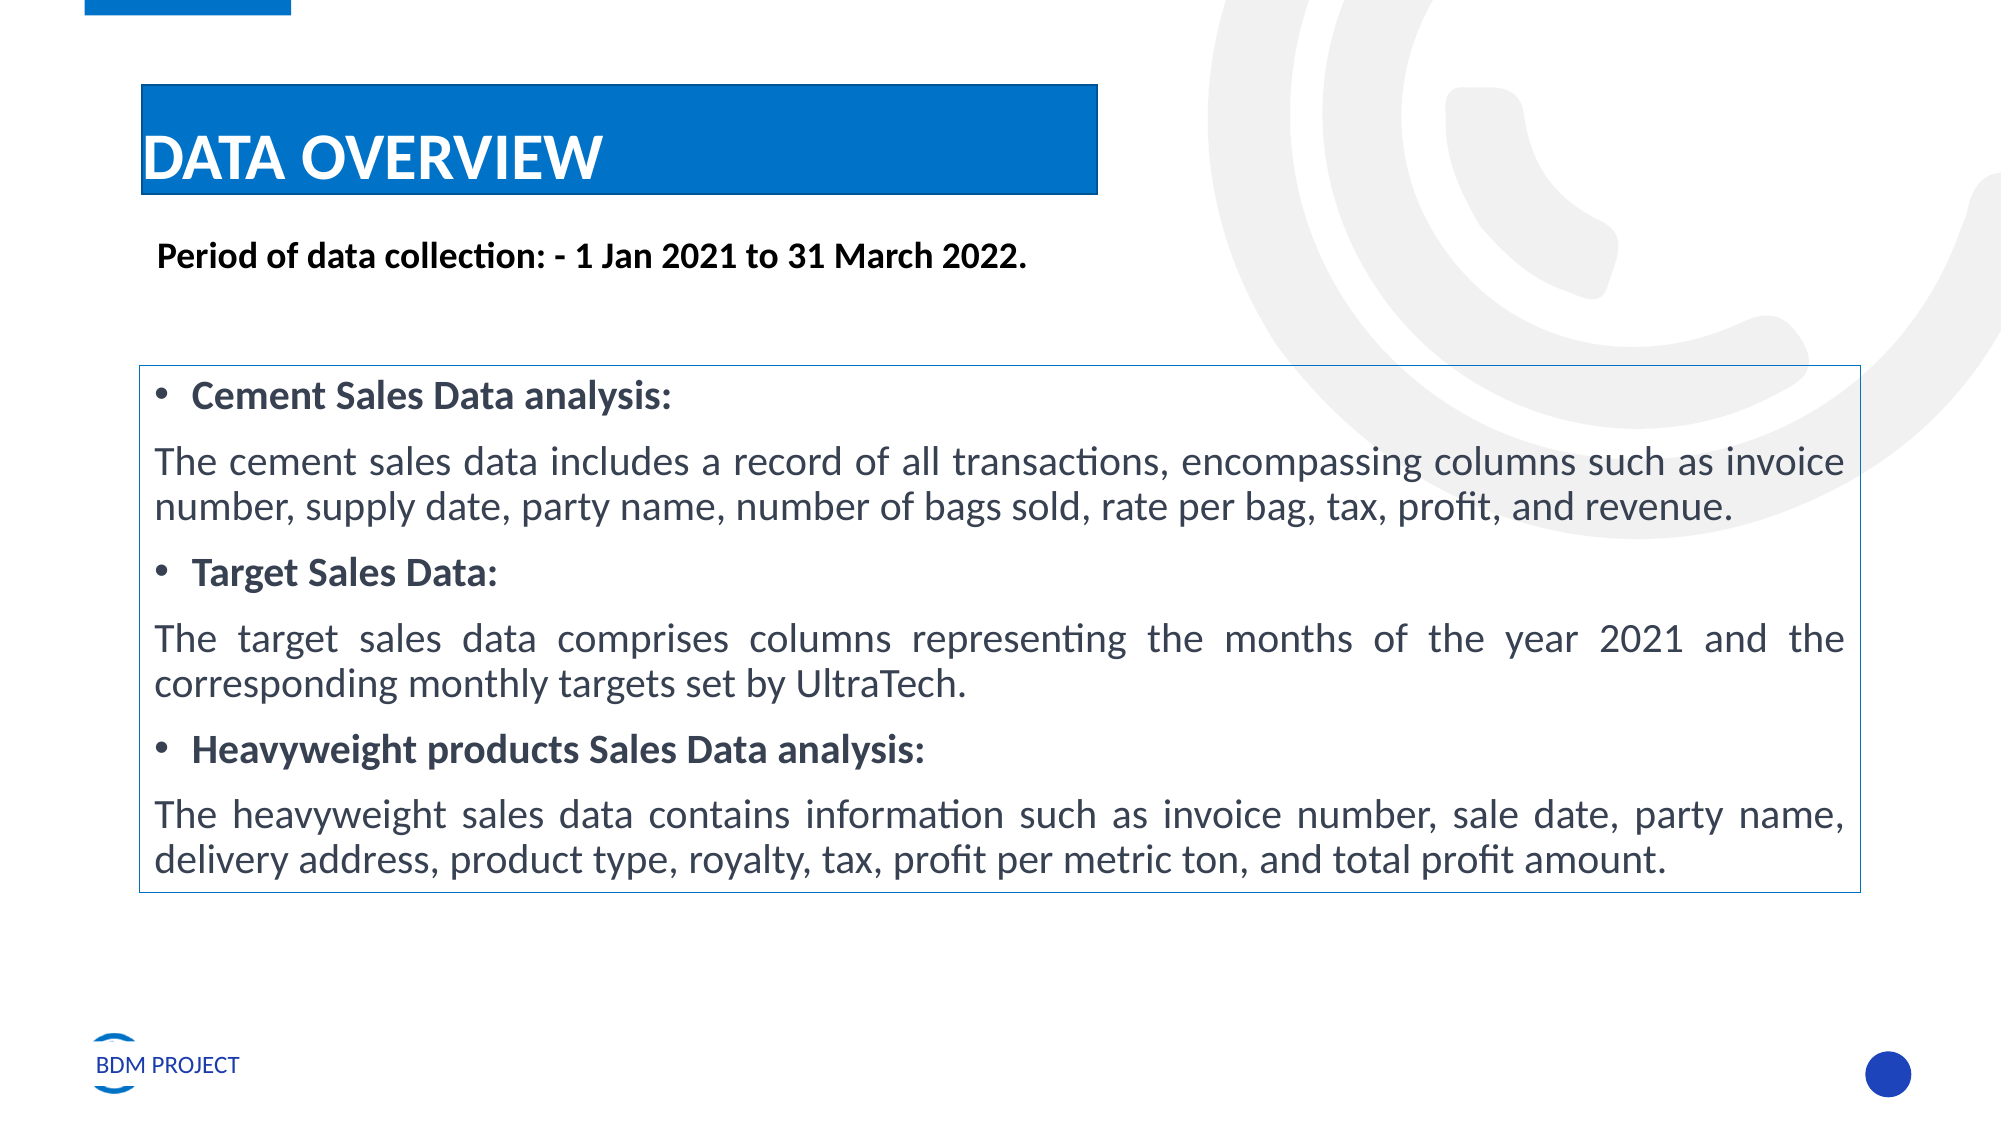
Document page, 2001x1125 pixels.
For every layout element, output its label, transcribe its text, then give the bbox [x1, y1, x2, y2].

text_box Period of data collection: - 1 Jan 2021 to 31 March 2022. [142, 223, 1171, 284]
picture [77, 1027, 254, 1095]
title DATA OVERVIEW [141, 84, 1098, 195]
list Cement Sales Data analysis: The cement sales data includes a record of all transactions, encompassing columns such as invoice number, supply date, party name, number of bags sold, rate per bag, tax, profit, and revenue. Target Sales Data: The target sales data comprises columns representing the months of the year 2021 and the corresponding monthly targets set by UltraTech. Heavyweight products Sales Data analysis: The heavyweight sales data contains information such as invoice number, sale date, party name, delivery address, product type, royalty, tax, profit per metric ton, and total profit amount. [139, 365, 1861, 893]
text_box BDM PROJECT [81, 1041, 398, 1086]
